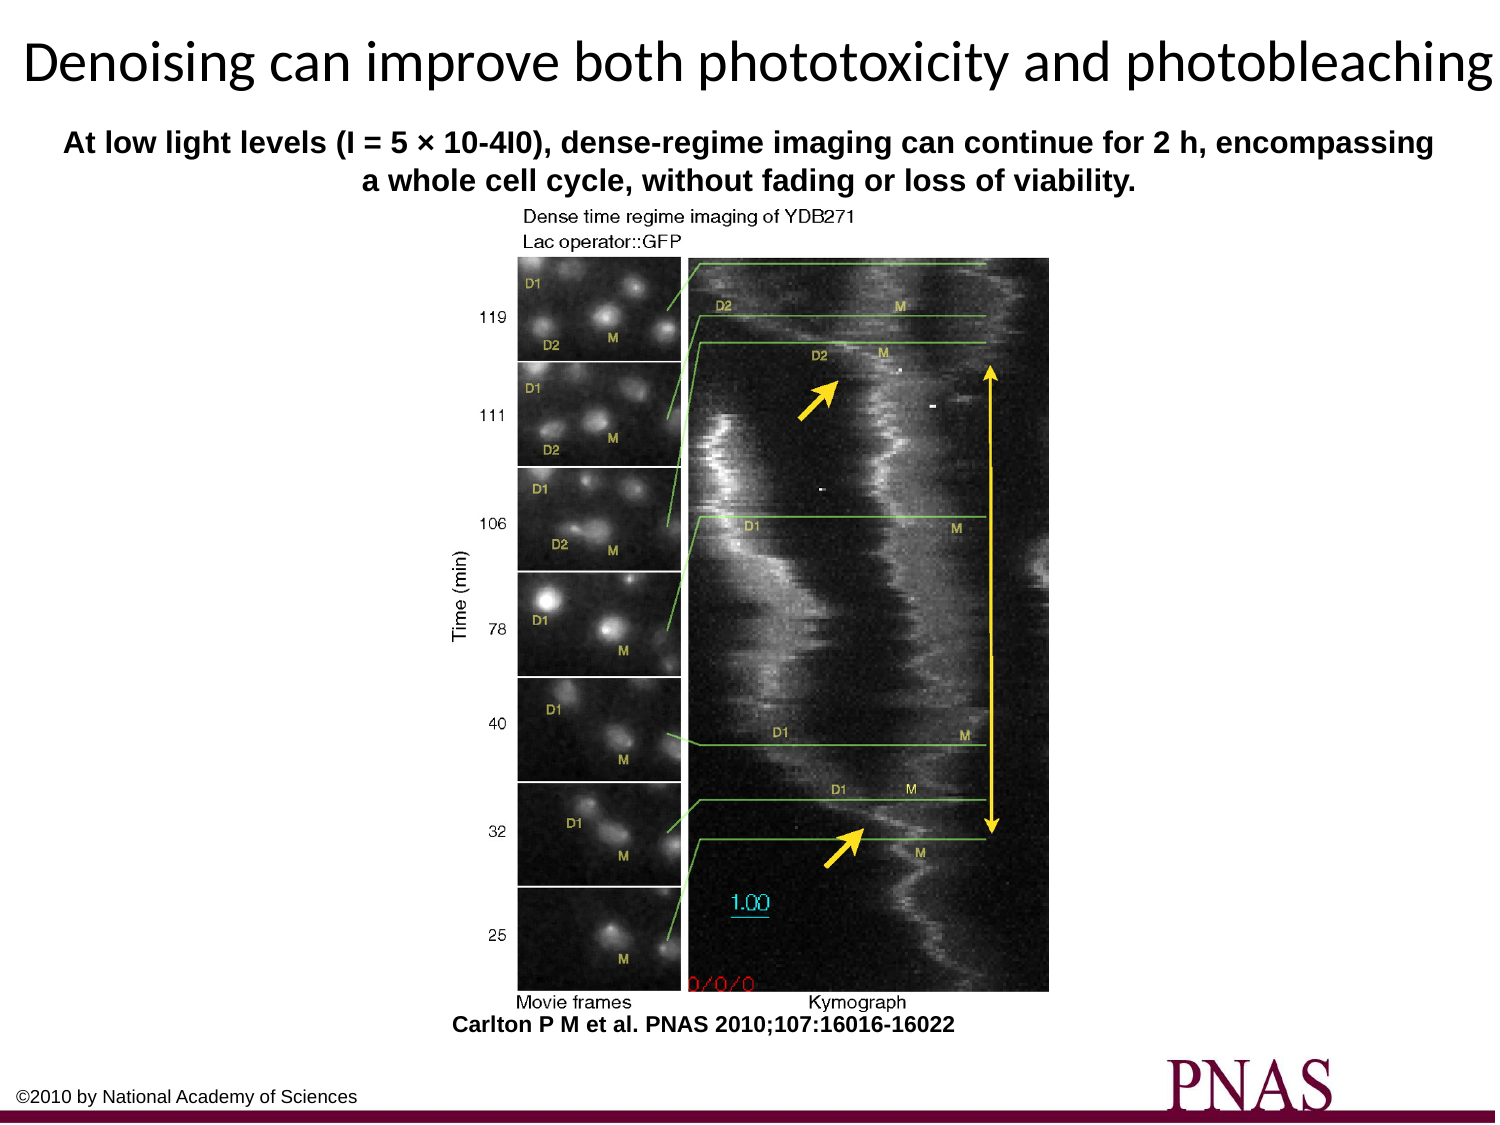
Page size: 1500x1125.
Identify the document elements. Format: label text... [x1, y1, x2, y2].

text_box At low light levels (I = 5 × 10-4I0), dense-regime imaging can continue for 2 h, encompassing a whole cell cycle, without fading or loss of viability. [53, 122, 1447, 191]
text_box Denoising can improve both phototoxicity and photobleaching [8, 15, 1500, 101]
picture [0, 208, 1495, 1125]
